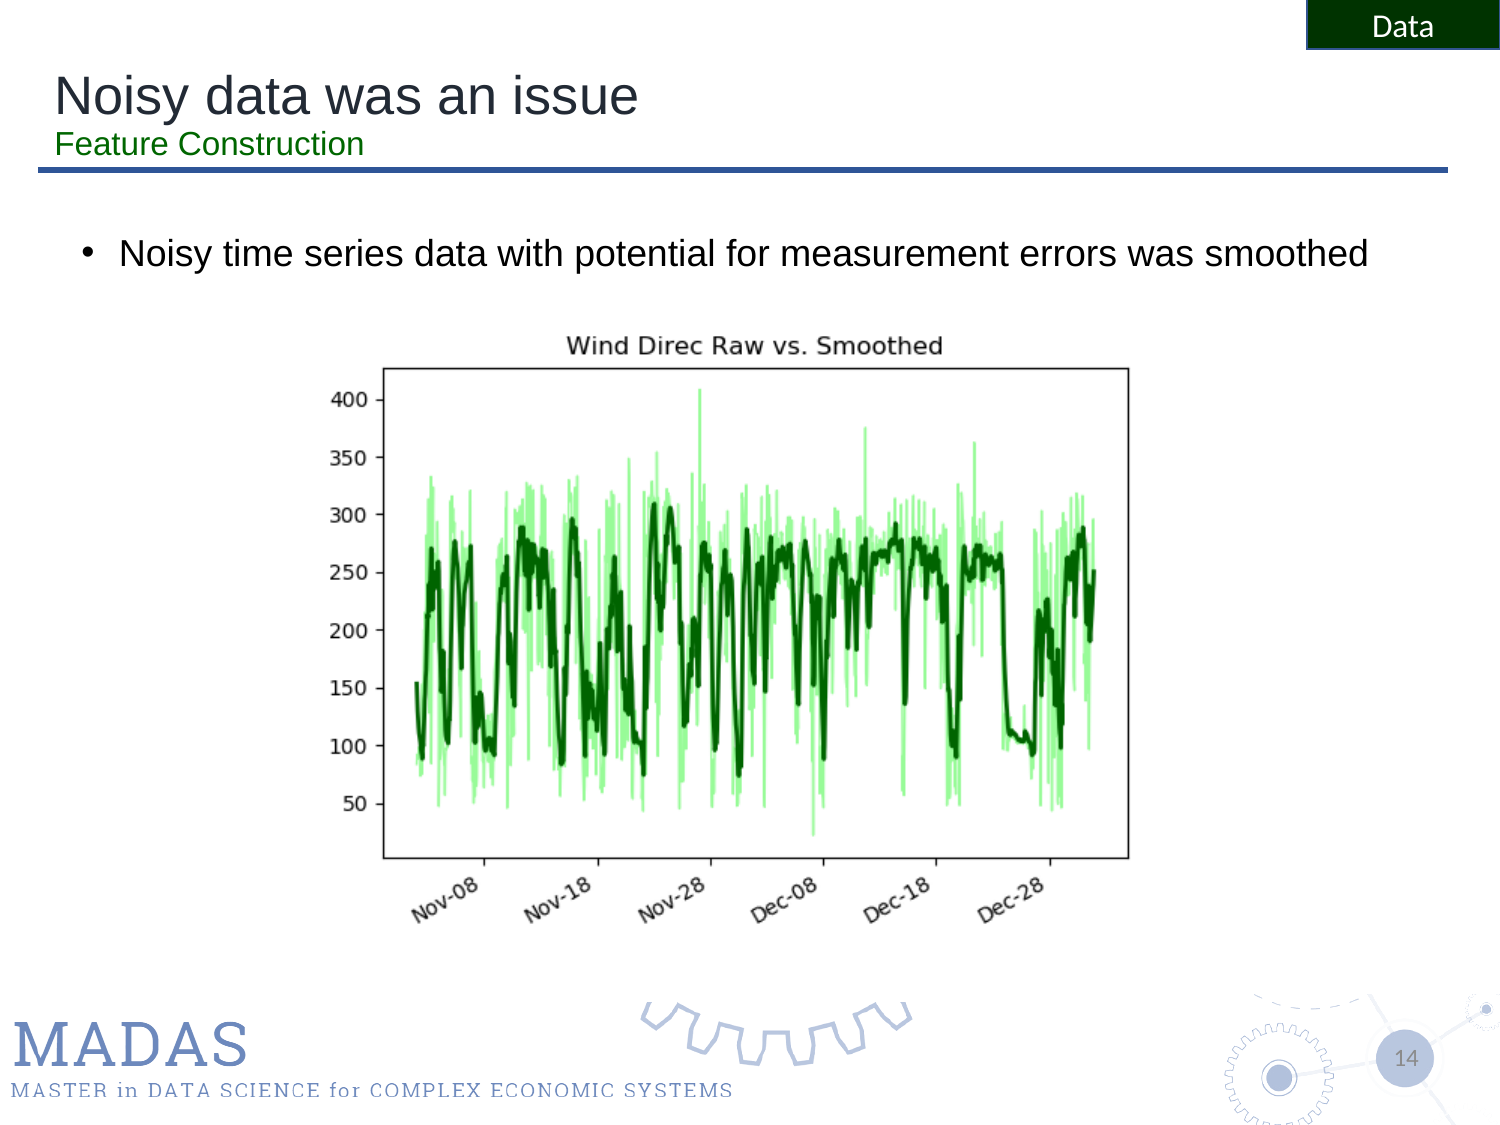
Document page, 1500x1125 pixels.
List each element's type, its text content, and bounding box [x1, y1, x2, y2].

text_box Data [1306, 0, 1500, 50]
picture [263, 281, 1224, 1002]
list Noisy time series data with potential for measurement errors was smoothed [66, 226, 1404, 995]
title Noisy data was an issue Feature Construction [39, 25, 1449, 170]
